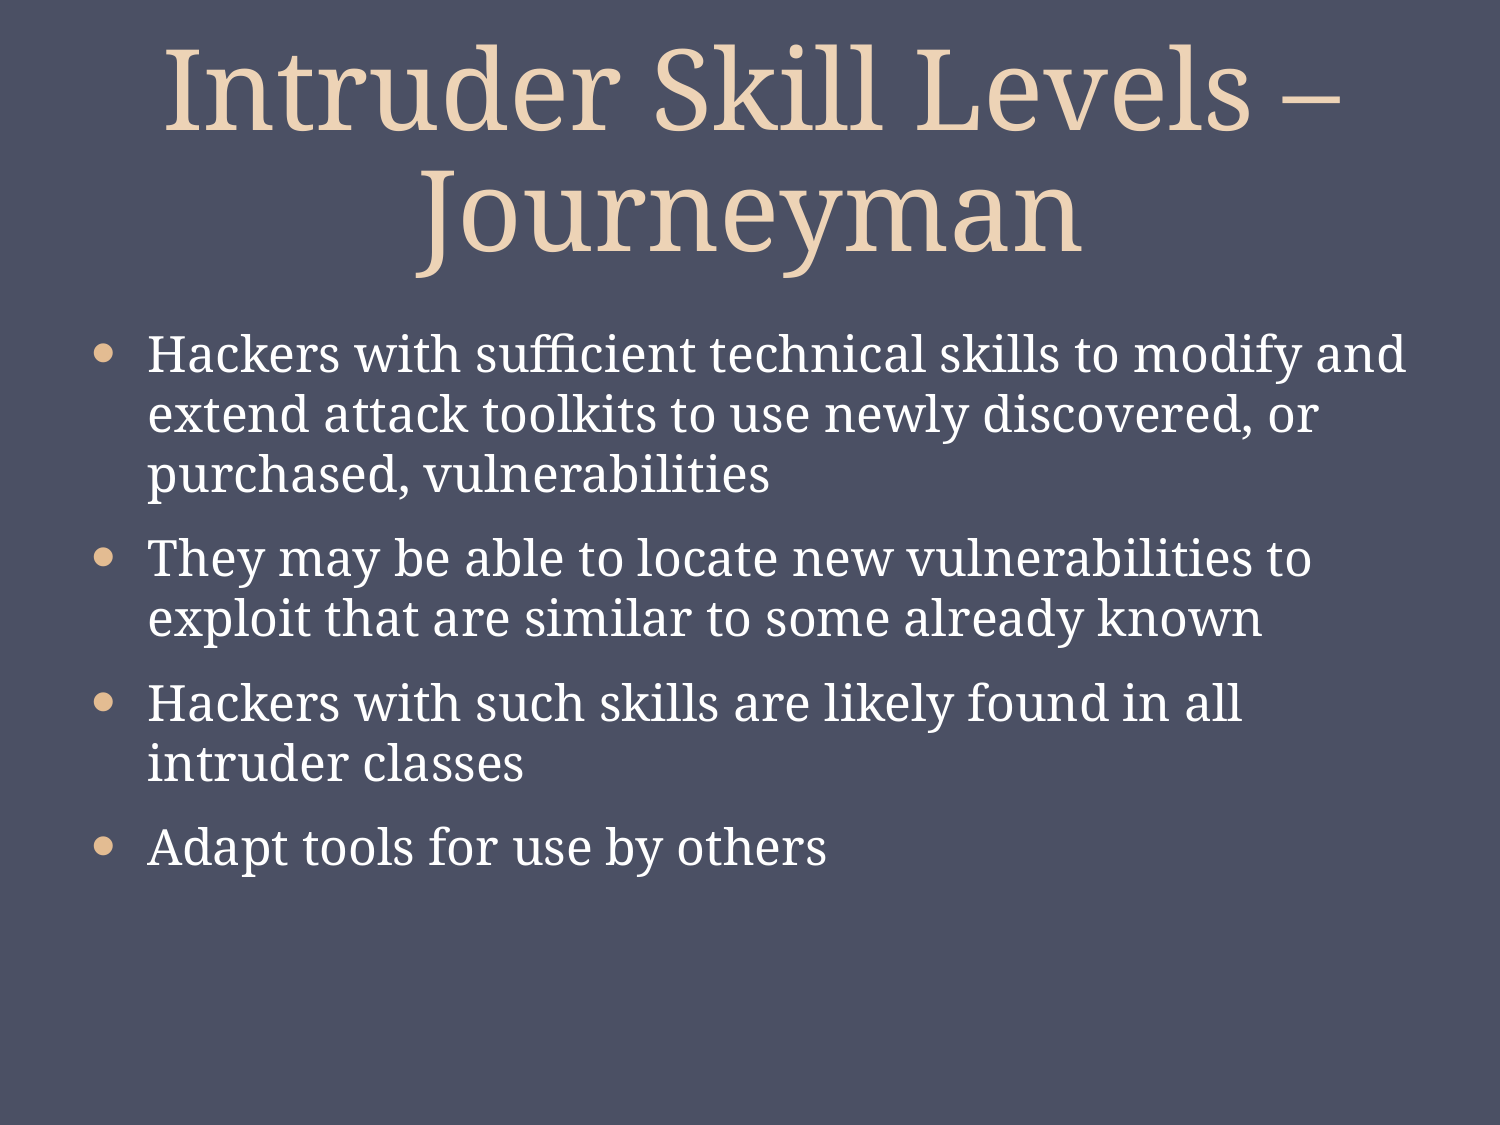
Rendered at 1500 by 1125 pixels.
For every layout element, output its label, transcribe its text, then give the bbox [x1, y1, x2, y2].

list Hackers with sufficient technical skills to modify and extend attack toolkits to use newly discovered, or purchased, vulnerabilities They may be able to locate new vulnerabilities to exploit that are similar to some already known Hackers with such skills are likely found in all intruder classes Adapt tools for use by others [76, 314, 1427, 1057]
title Intruder Skill Levels – Journeyman [76, 19, 1427, 282]
